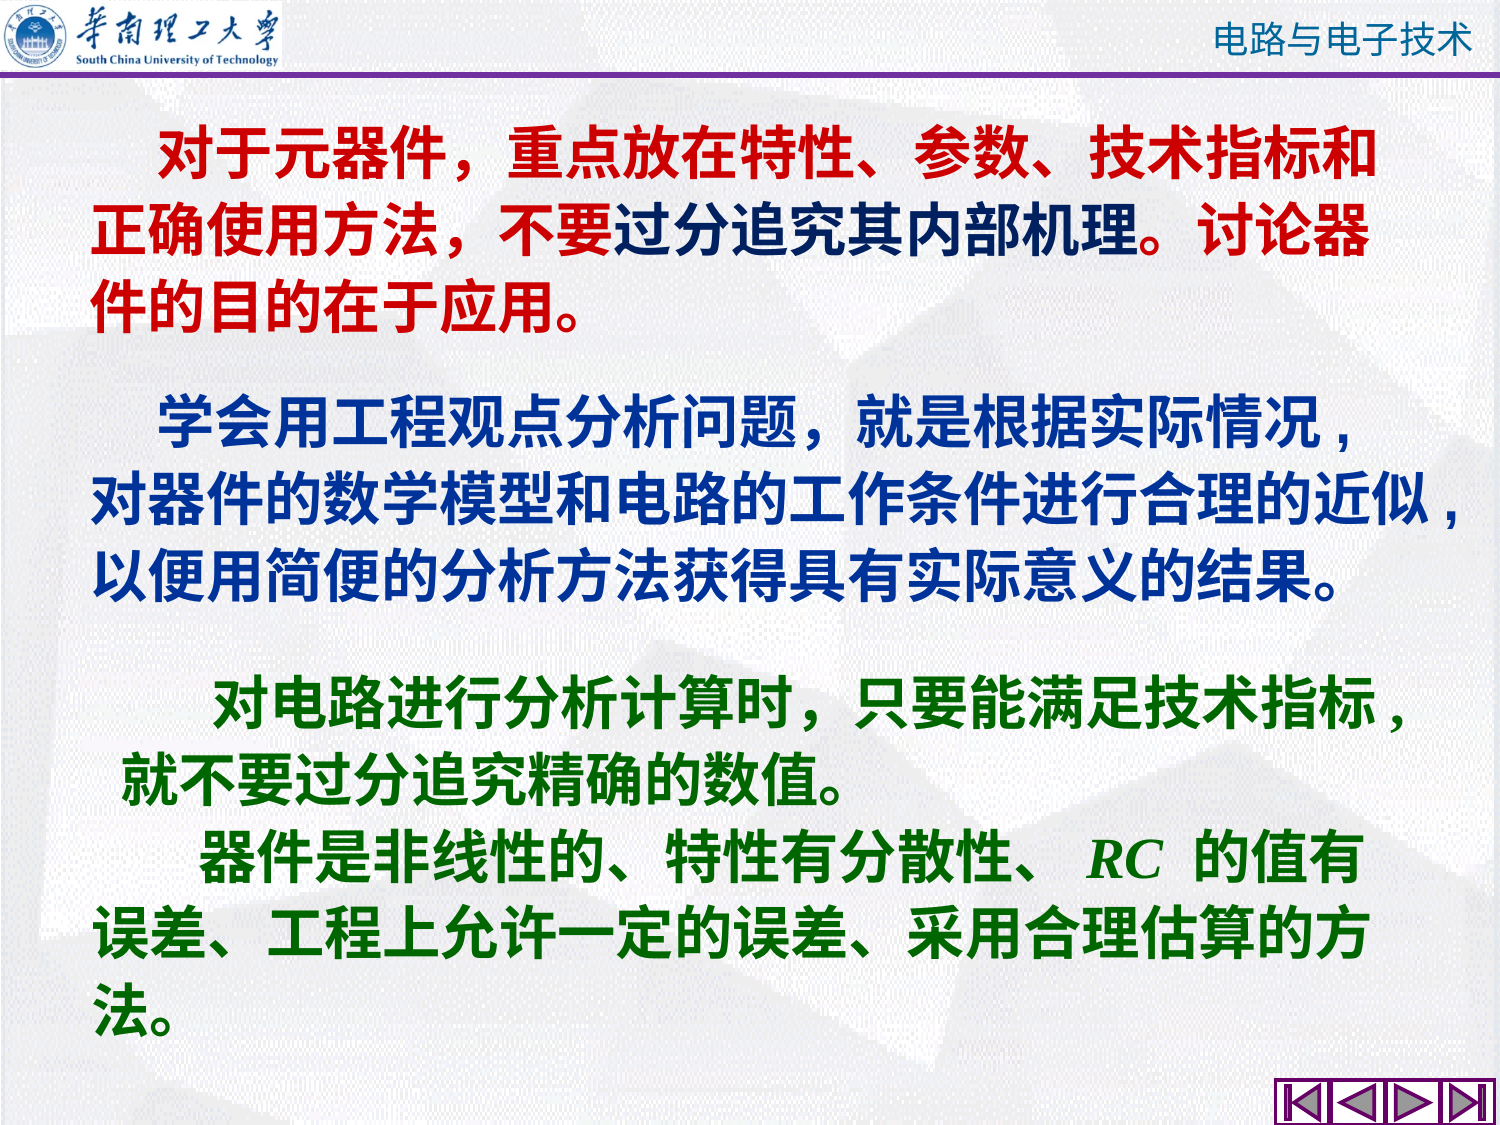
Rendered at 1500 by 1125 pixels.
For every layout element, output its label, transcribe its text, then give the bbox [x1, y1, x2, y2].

text_box 对于元器件，重点放在特性、参数、技术指标和正确使用方法，不要过分追究其内部机理。讨论器件的目的在于应用。 [75, 101, 1418, 348]
picture [1, 78, 1500, 1125]
text_box 对电路进行分析计算时，只要能满足技术指标, 就不要过分追究精确的数值。 器件是非线性的、特性有分散性、RC 的值有误差、工程上允许一定的误差、采用合理估算的方法。 [76, 651, 1418, 1052]
text_box 学会用工程观点分析问题，就是根据实际情况, 对器件的数学模型和电路的工作条件进行合理的近似,以便用简便的分析方法获得具有实际意义的结果。 [74, 371, 1447, 617]
picture [1, 0, 1500, 72]
